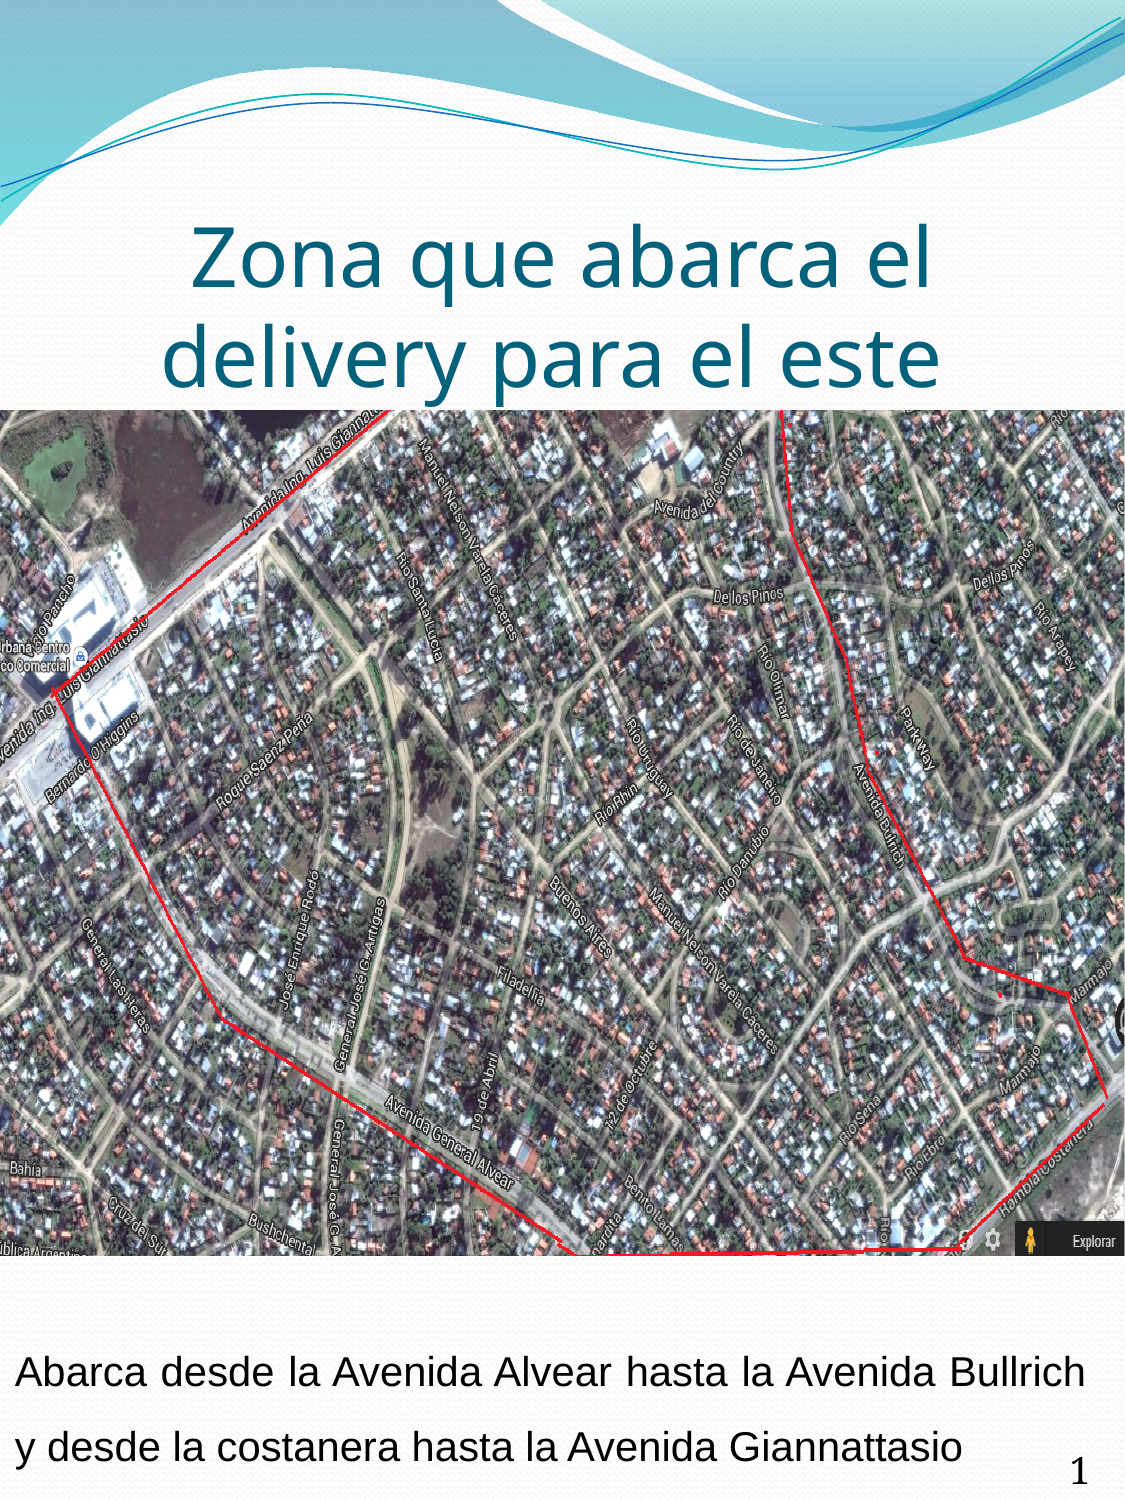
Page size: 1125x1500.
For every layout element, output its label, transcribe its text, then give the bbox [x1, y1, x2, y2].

text_box Abarca desde la Avenida Alvear hasta la Avenida Bullrich y desde la costanera hasta la Avenida Giannattasio [0, 1312, 1102, 1478]
picture [0, 409, 1125, 1258]
title Zona que abarca el delivery para el este [56, 153, 1069, 405]
text_box 13 [1054, 1439, 1125, 1500]
